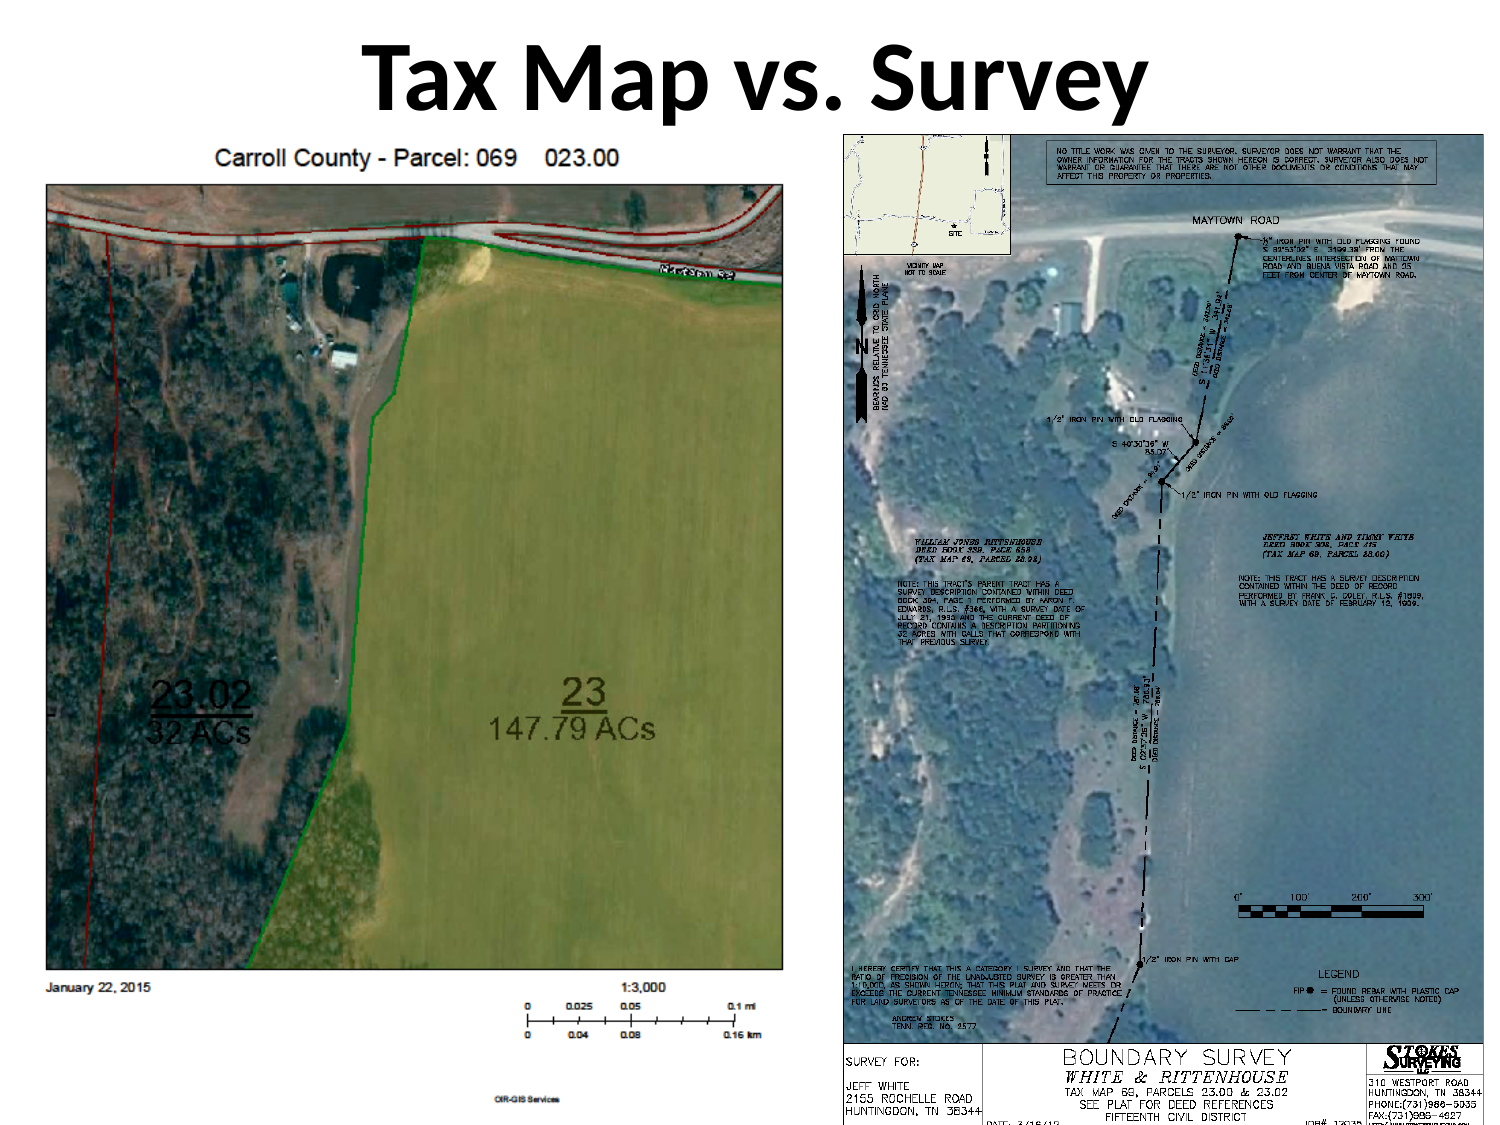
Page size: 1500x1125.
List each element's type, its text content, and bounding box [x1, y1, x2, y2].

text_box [0, 112, 822, 1125]
text_box Tax Map vs. Survey [56, 0, 1457, 110]
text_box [824, 112, 1500, 1125]
